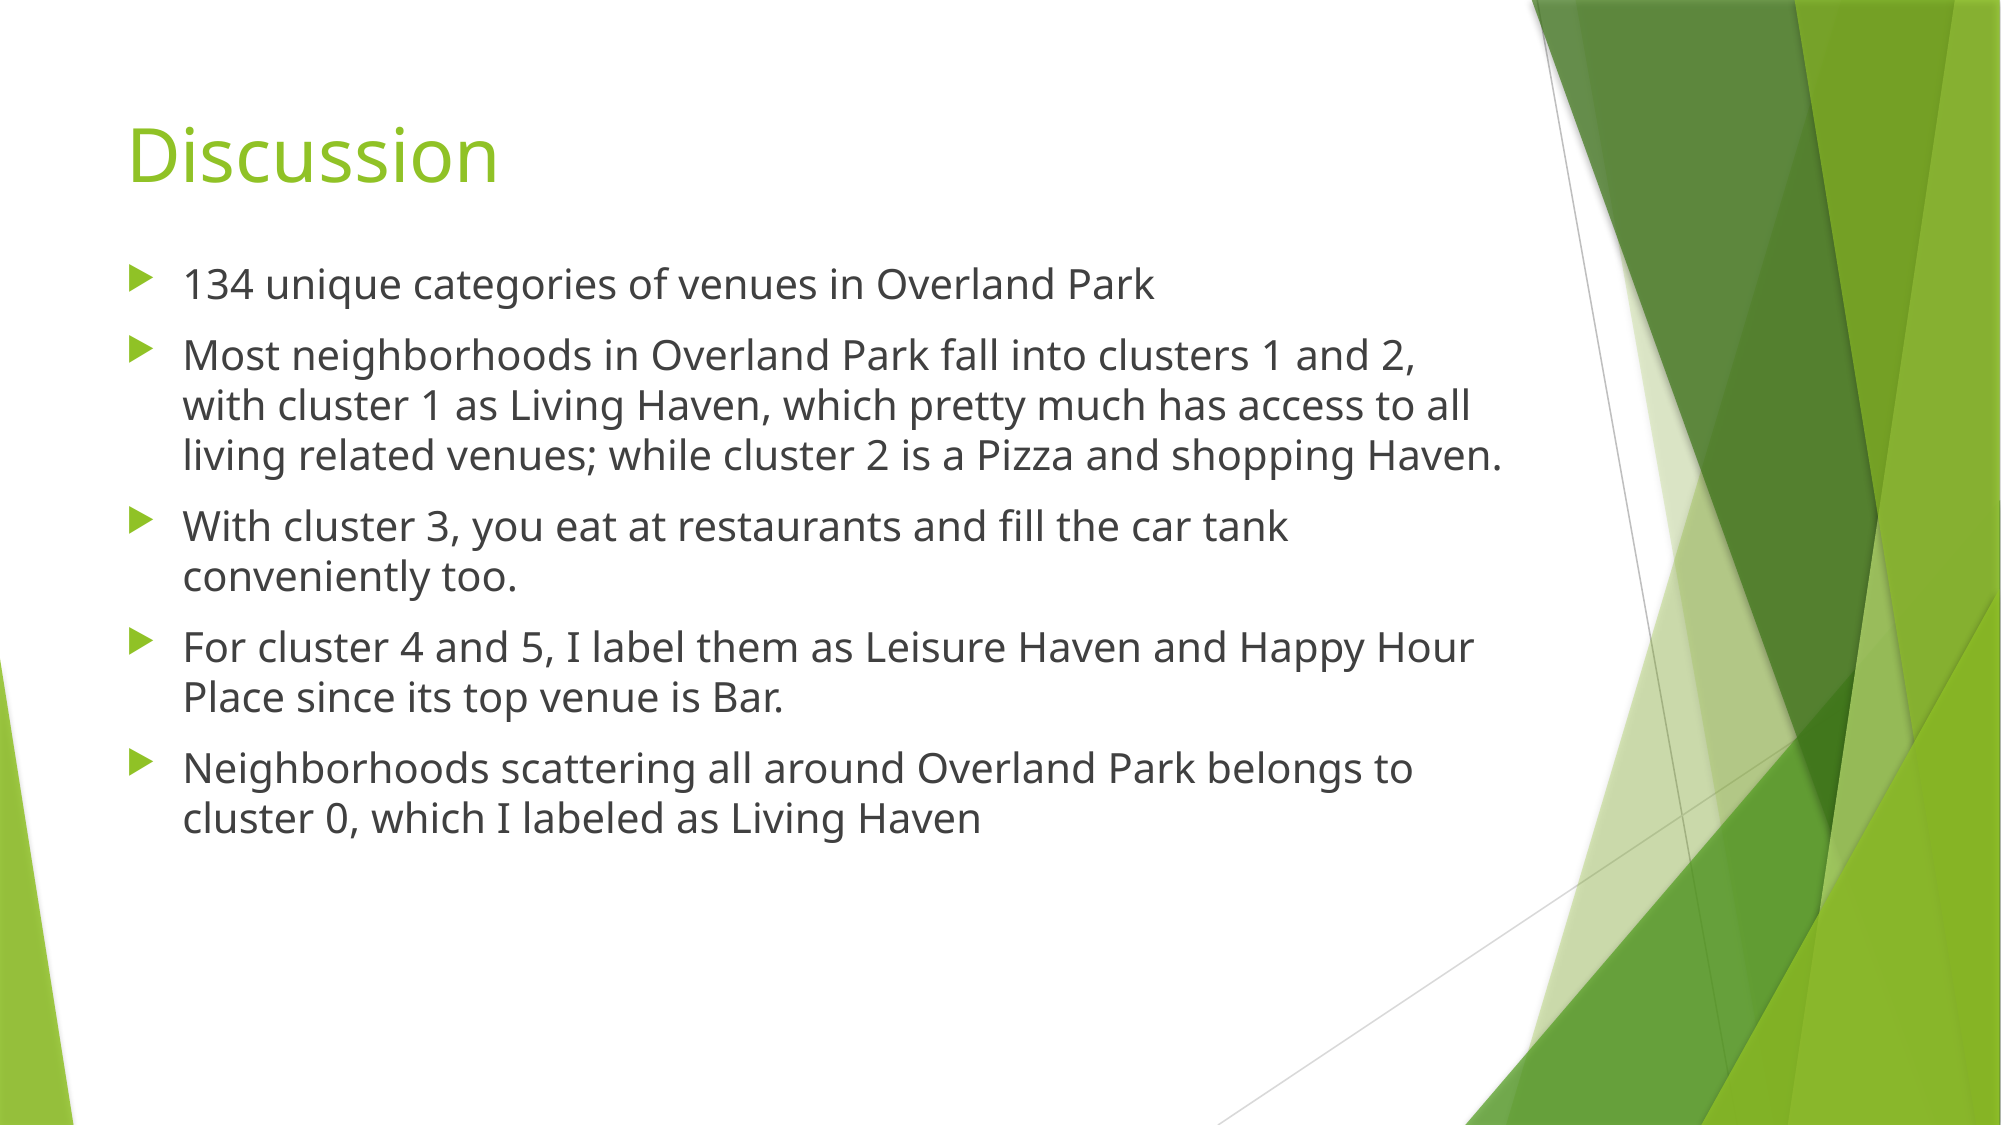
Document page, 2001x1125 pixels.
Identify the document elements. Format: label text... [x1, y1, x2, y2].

list 134 unique categories of venues in Overland Park Most neighborhoods in Overland Park fall into clusters 1 and 2, with cluster 1 as Living Haven, which pretty much has access to all living related venues; while cluster 2 is a Pizza and shopping Haven. With cluster 3, you eat at restaurants and fill the car tank conveniently too. For cluster 4 and 5, I label them as Leisure Haven and Happy Hour Place since its top venue is Bar. Neighborhoods scattering all around Overland Park belongs to cluster 0, which I labeled as Living Haven [111, 249, 1522, 991]
title Discussion [111, 99, 1522, 249]
